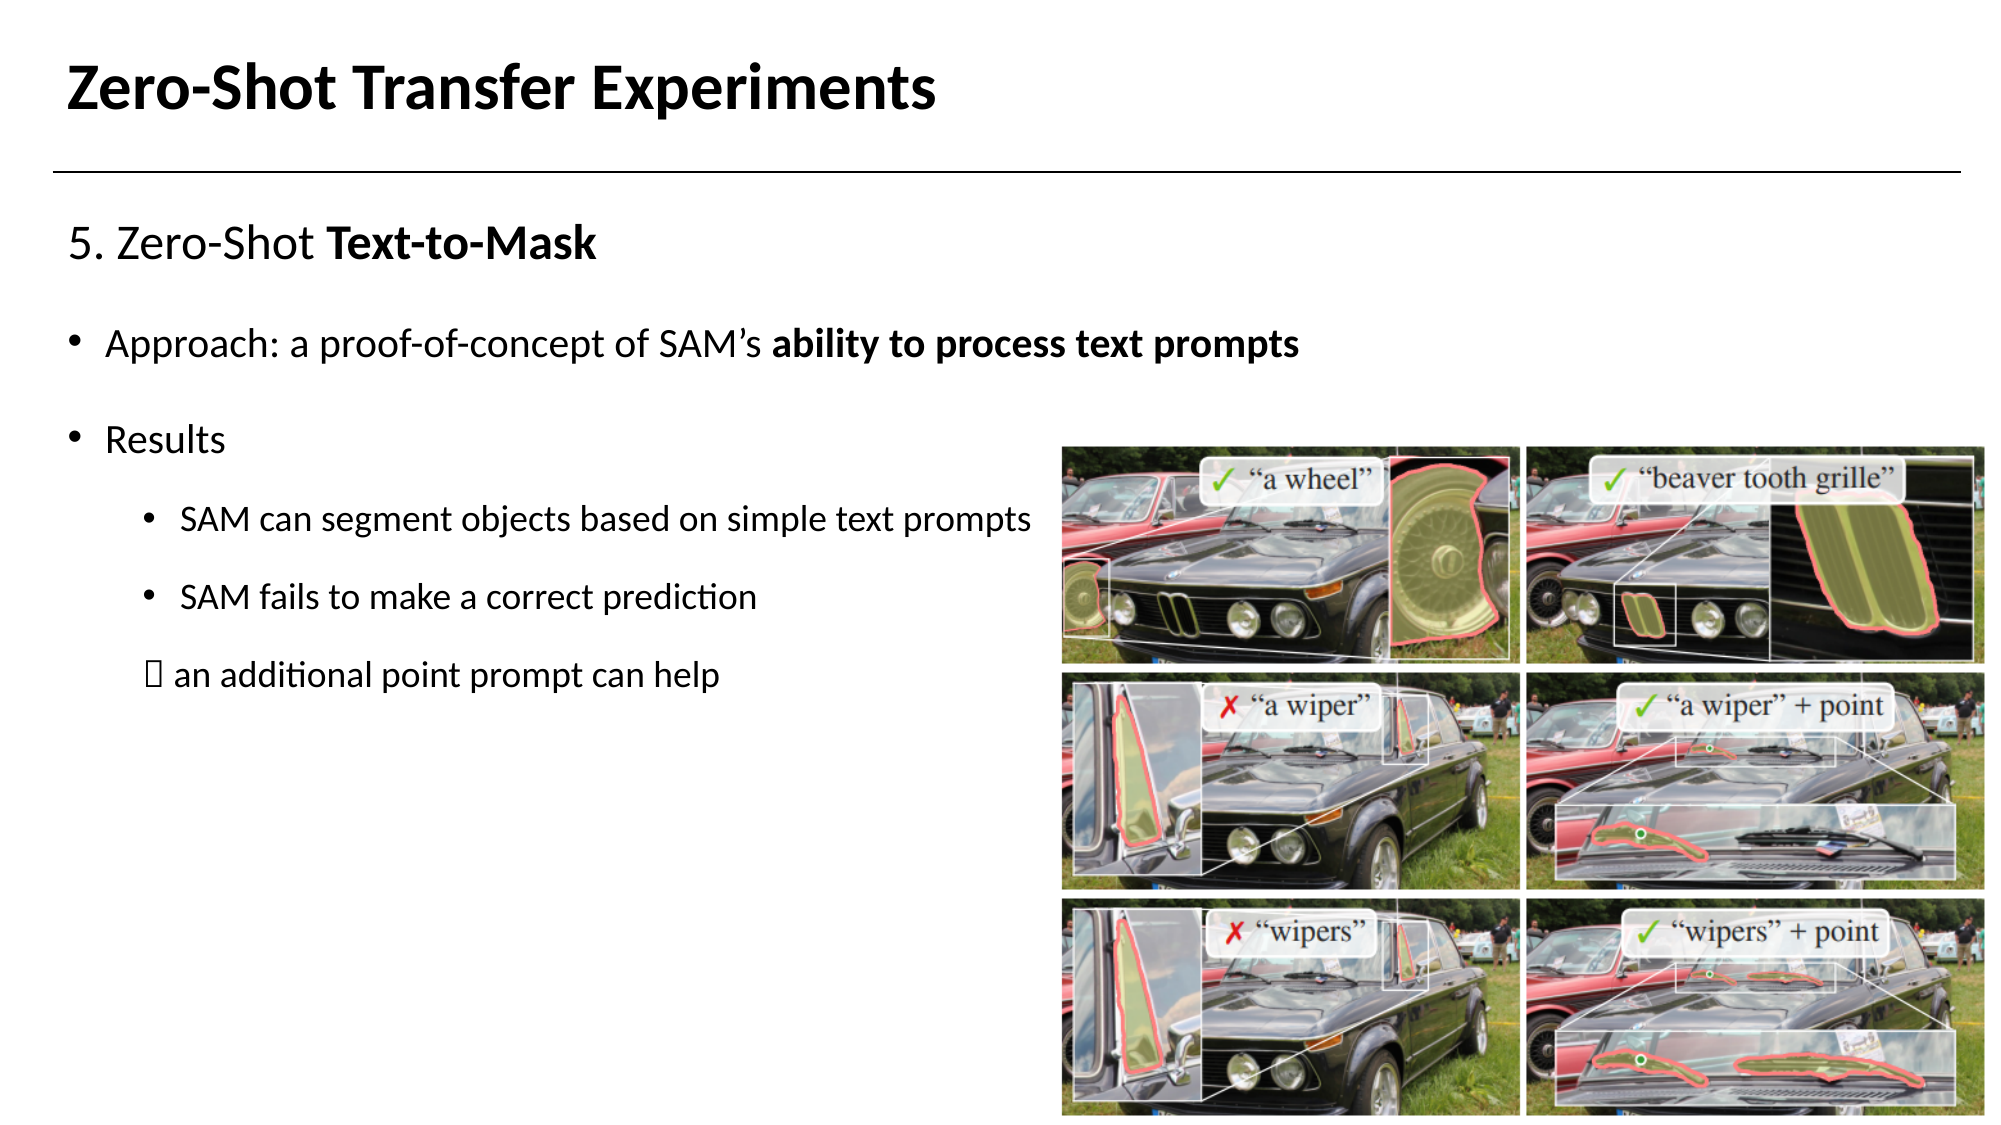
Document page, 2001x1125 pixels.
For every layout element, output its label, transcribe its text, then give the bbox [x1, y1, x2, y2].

title Zero-Shot Transfer Experiments [52, 3, 2000, 172]
list 5. Zero-Shot Text-to-Mask Approach: a proof-of-concept of SAM’s ability to process text prompts Results SAM can segment objects based on simple text prompts SAM fails to make a correct prediction  an additional point prompt can help [52, 172, 2000, 1043]
picture [1048, 430, 2000, 1122]
